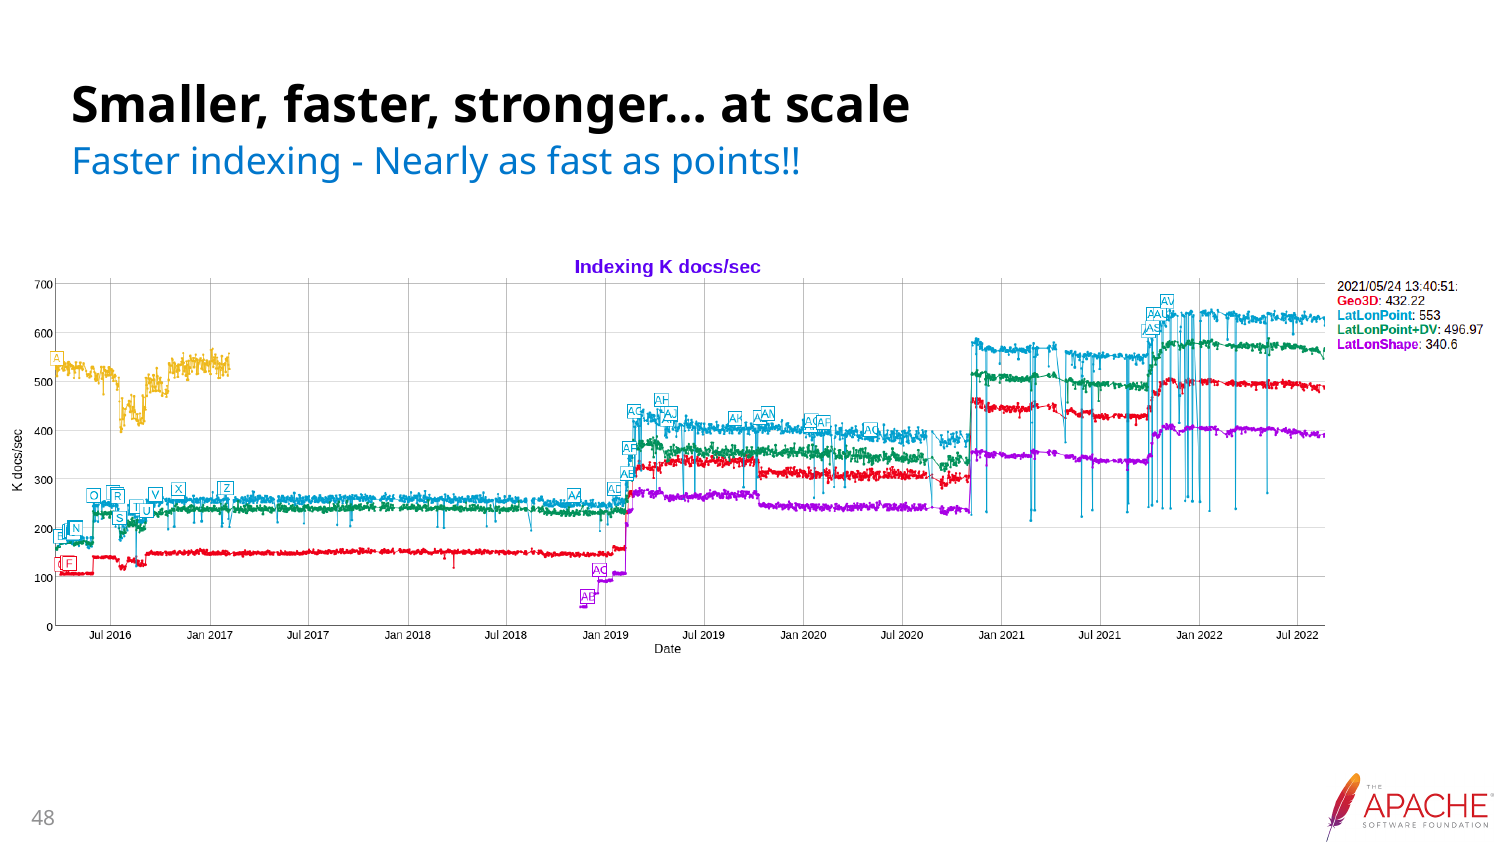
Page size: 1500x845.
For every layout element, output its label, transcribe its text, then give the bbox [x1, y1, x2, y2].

picture [1326, 764, 1494, 842]
text_box [1294, 743, 1500, 845]
text_box Faster indexing - Nearly as fast as points!! [56, 136, 1363, 187]
picture [10, 251, 1485, 657]
title Smaller, faster, stronger… at scale [56, 25, 1363, 136]
